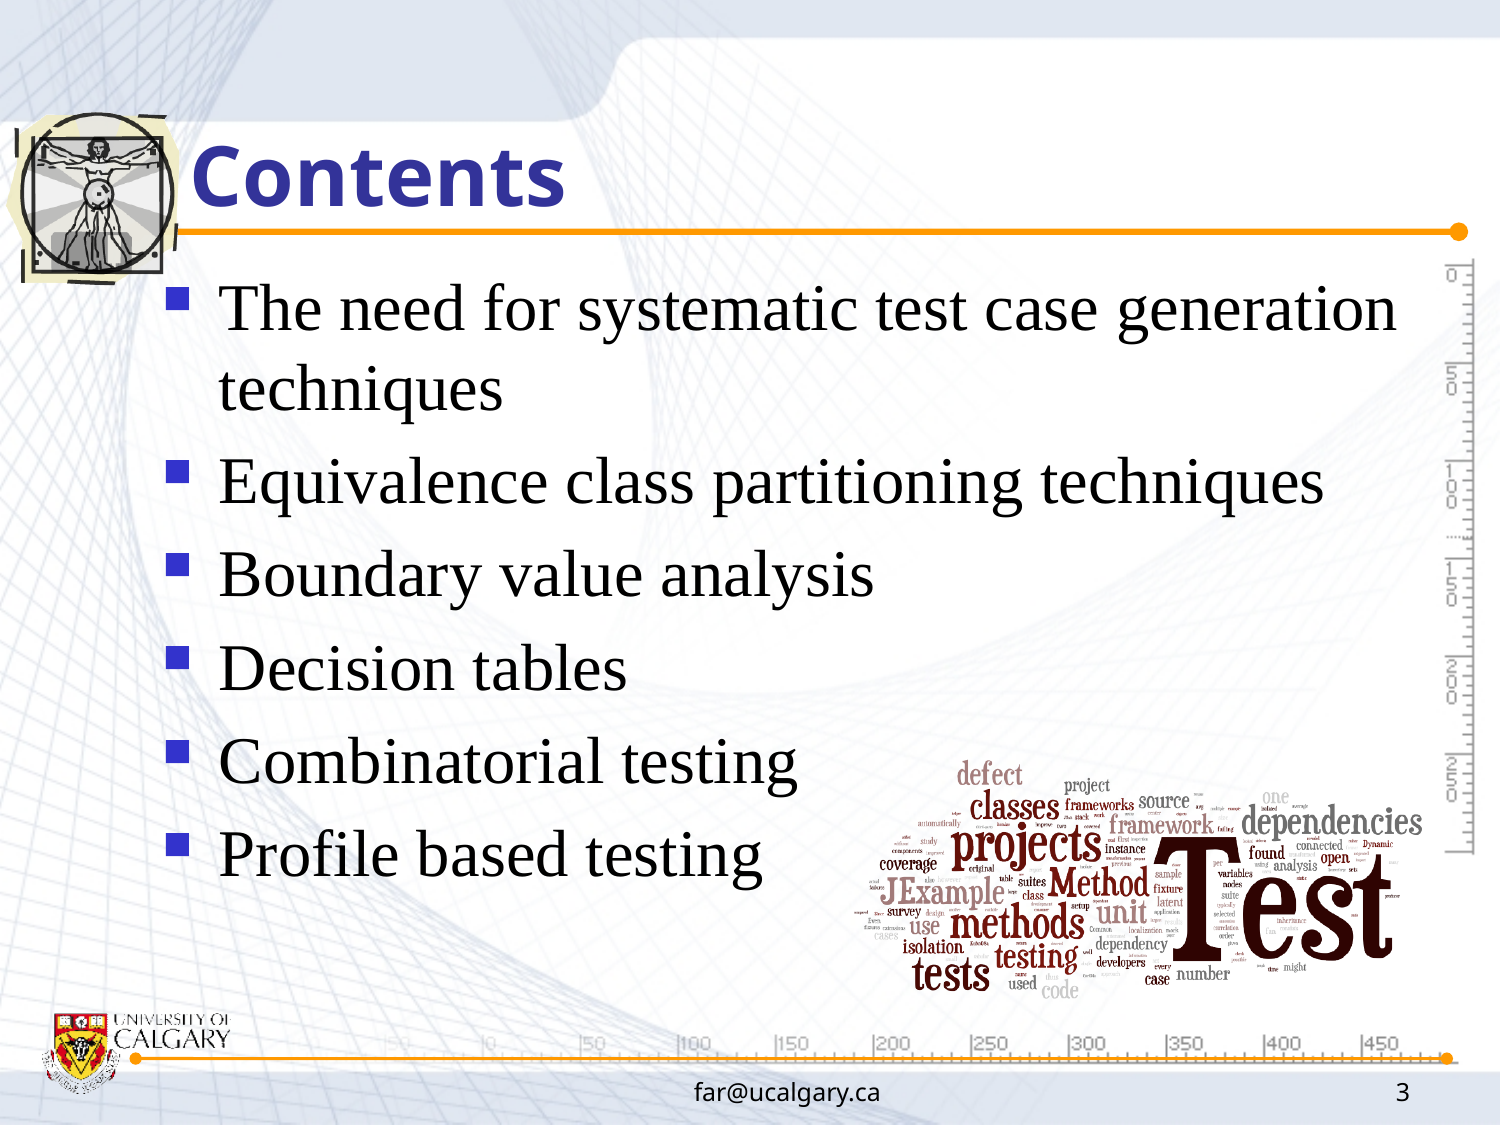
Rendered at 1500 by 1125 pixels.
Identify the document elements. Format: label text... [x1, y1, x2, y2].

title Contents [174, 42, 1468, 231]
footer far@ucalgary.ca [549, 1051, 1026, 1118]
list The need for systematic test case generation techniques Equivalence class partitioning techniques Boundary value analysis Decision tables Combinatorial testing Profile based testing [147, 255, 1461, 1000]
slide_number 3 [1112, 1051, 1426, 1118]
picture [0, 0, 1500, 1125]
